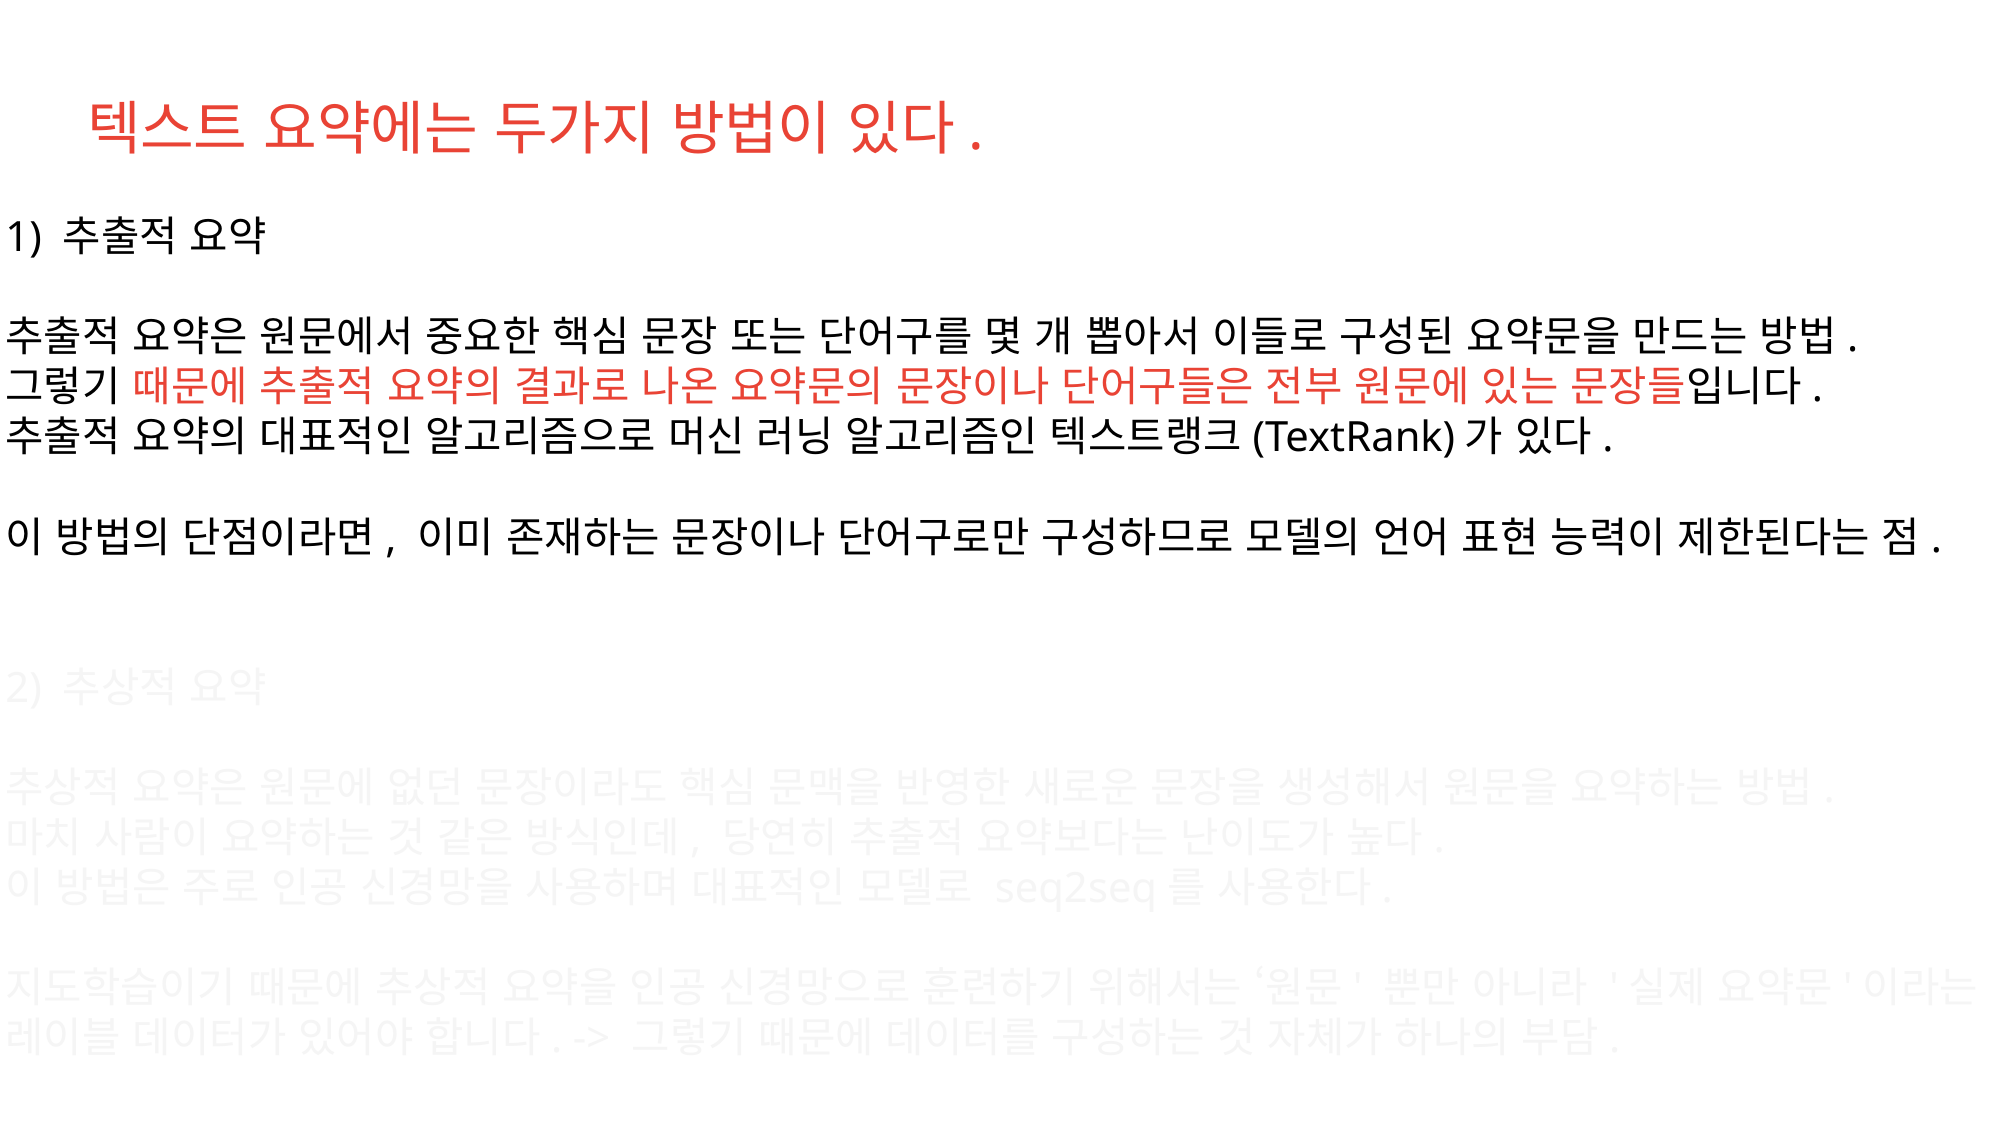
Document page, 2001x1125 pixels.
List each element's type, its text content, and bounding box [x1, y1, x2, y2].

text_box 1) 추출적 요약 추출적 요약은 원문에서 중요한 핵심 문장 또는 단어구를 몇 개 뽑아서 이들로 구성된 요약문을 만드는 방법. 그렇기 때문에 추출적 요약의 결과로 나온 요약문의 문장이나 단어구들은 전부 원문에 있는 문장들입니다. 추출적 요약의 대표적인 알고리즘으로 머신 러닝 알고리즘인 텍스트랭크(TextRank)가 있다. 이 방법의 단점이라면, 이미 존재하는 문장이나 단어구로만 구성하므로 모델의 언어 표현 능력이 제한된다는 점. 2) 추상적 요약 추상적 요약은 원문에 없던 문장이라도 핵심 문맥을 반영한 새로운 문장을 생성해서 원문을 요약하는 방법. 마치 사람이 요약하는 것 같은 방식인데, 당연히 추출적 요약보다는 난이도가 높다. 이 방법은 주로 인공 신경망을 사용하며 대표적인 모델로 seq2seq를 사용한다. 지도학습이기 때문에 추상적 요약을 인공 신경망으로 훈련하기 위해서는 ‘원문' 뿐만 아니라 '실제 요약문'이라는 레이블 데이터가 있어야 합니다. -> 그렇기 때문에 데이터를 구성하는 것 자체가 하나의 부담. [0, 202, 2000, 1068]
text_box 텍스트 요약에는 두가지 방법이 있다. [72, 83, 1015, 169]
